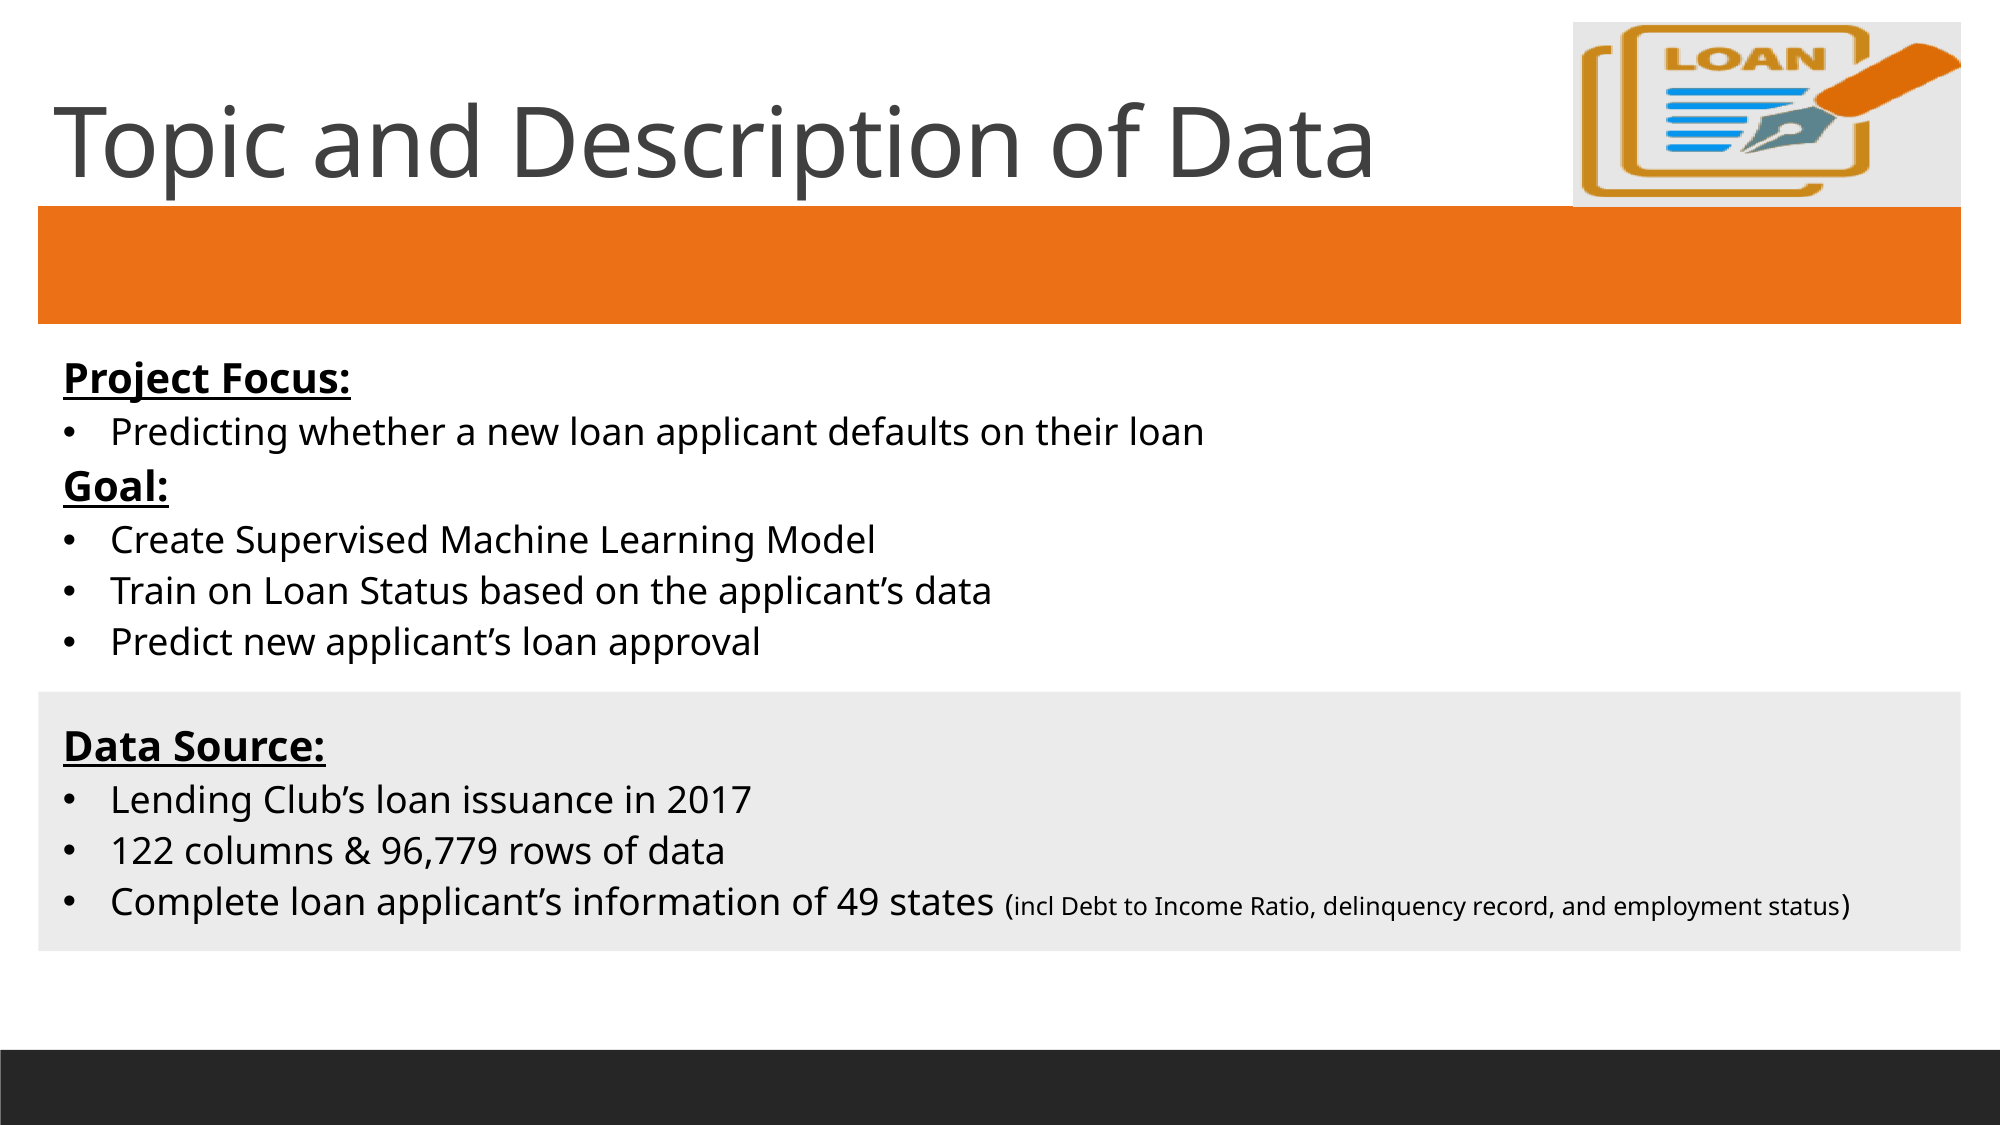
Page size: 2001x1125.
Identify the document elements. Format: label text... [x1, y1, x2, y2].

table_cell Project Focus: Predicting whether a new loan applicant defaults on their loan Goal: Create Supervised Machine Learning Model Train on Loan Status based on the applicant’s data Predict new applicant’s loan approval [38, 324, 1961, 692]
table_cell [38, 951, 1961, 1112]
title Topic and Description of Data [38, 55, 1570, 206]
picture [1572, 22, 1962, 207]
table_header [38, 206, 1961, 324]
table_cell Data Source: Lending Club’s loan issuance in 2017 122 columns & 96,779 rows of data Complete loan applicant’s information of 49 states (incl Debt to Income Ratio, delinquency record, and employment status) [38, 692, 1961, 951]
